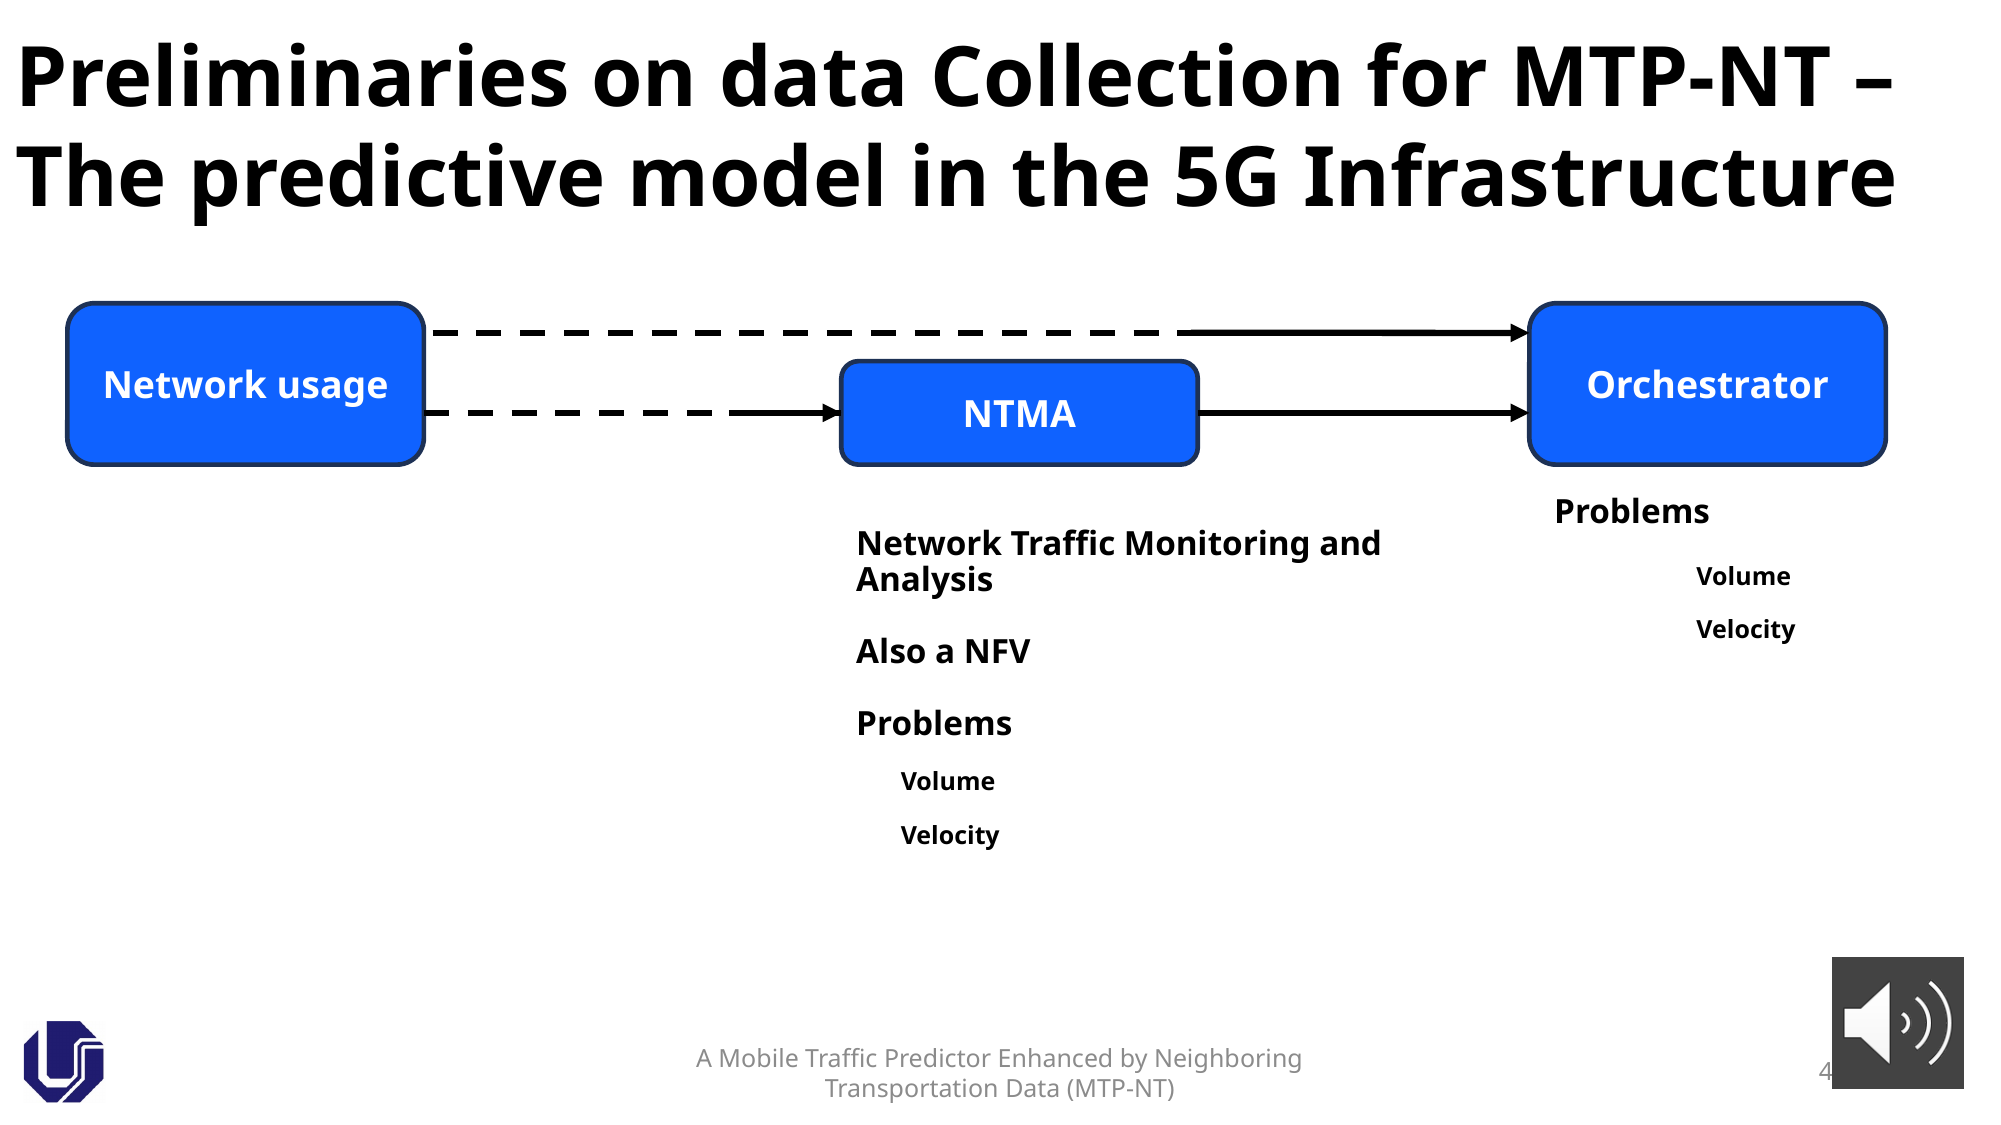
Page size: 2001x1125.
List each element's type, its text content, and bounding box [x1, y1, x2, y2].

text_box Volume Velocity [1681, 555, 2000, 795]
text_box Preliminaries on data Collection for MTP-NT – The predictive model in the 5G Infrastructure [0, 17, 1978, 230]
text_box Network usage [66, 302, 425, 466]
footer A Mobile Traffic Predictor Enhanced by Neighboring Transportation Data (MTP-NT) [662, 1042, 1338, 1103]
slide_number 45 [1412, 1042, 1863, 1103]
text_box NTMA [840, 360, 1199, 466]
picture [1831, 956, 1965, 1090]
picture [23, 1021, 106, 1103]
title Network Traffic Monitoring and Analysis Also a NFV Problems [841, 519, 1496, 759]
text_box Volume Velocity [885, 761, 1540, 1000]
text_box Problems [1539, 487, 2000, 726]
text_box Orchestrator [1528, 302, 1887, 466]
